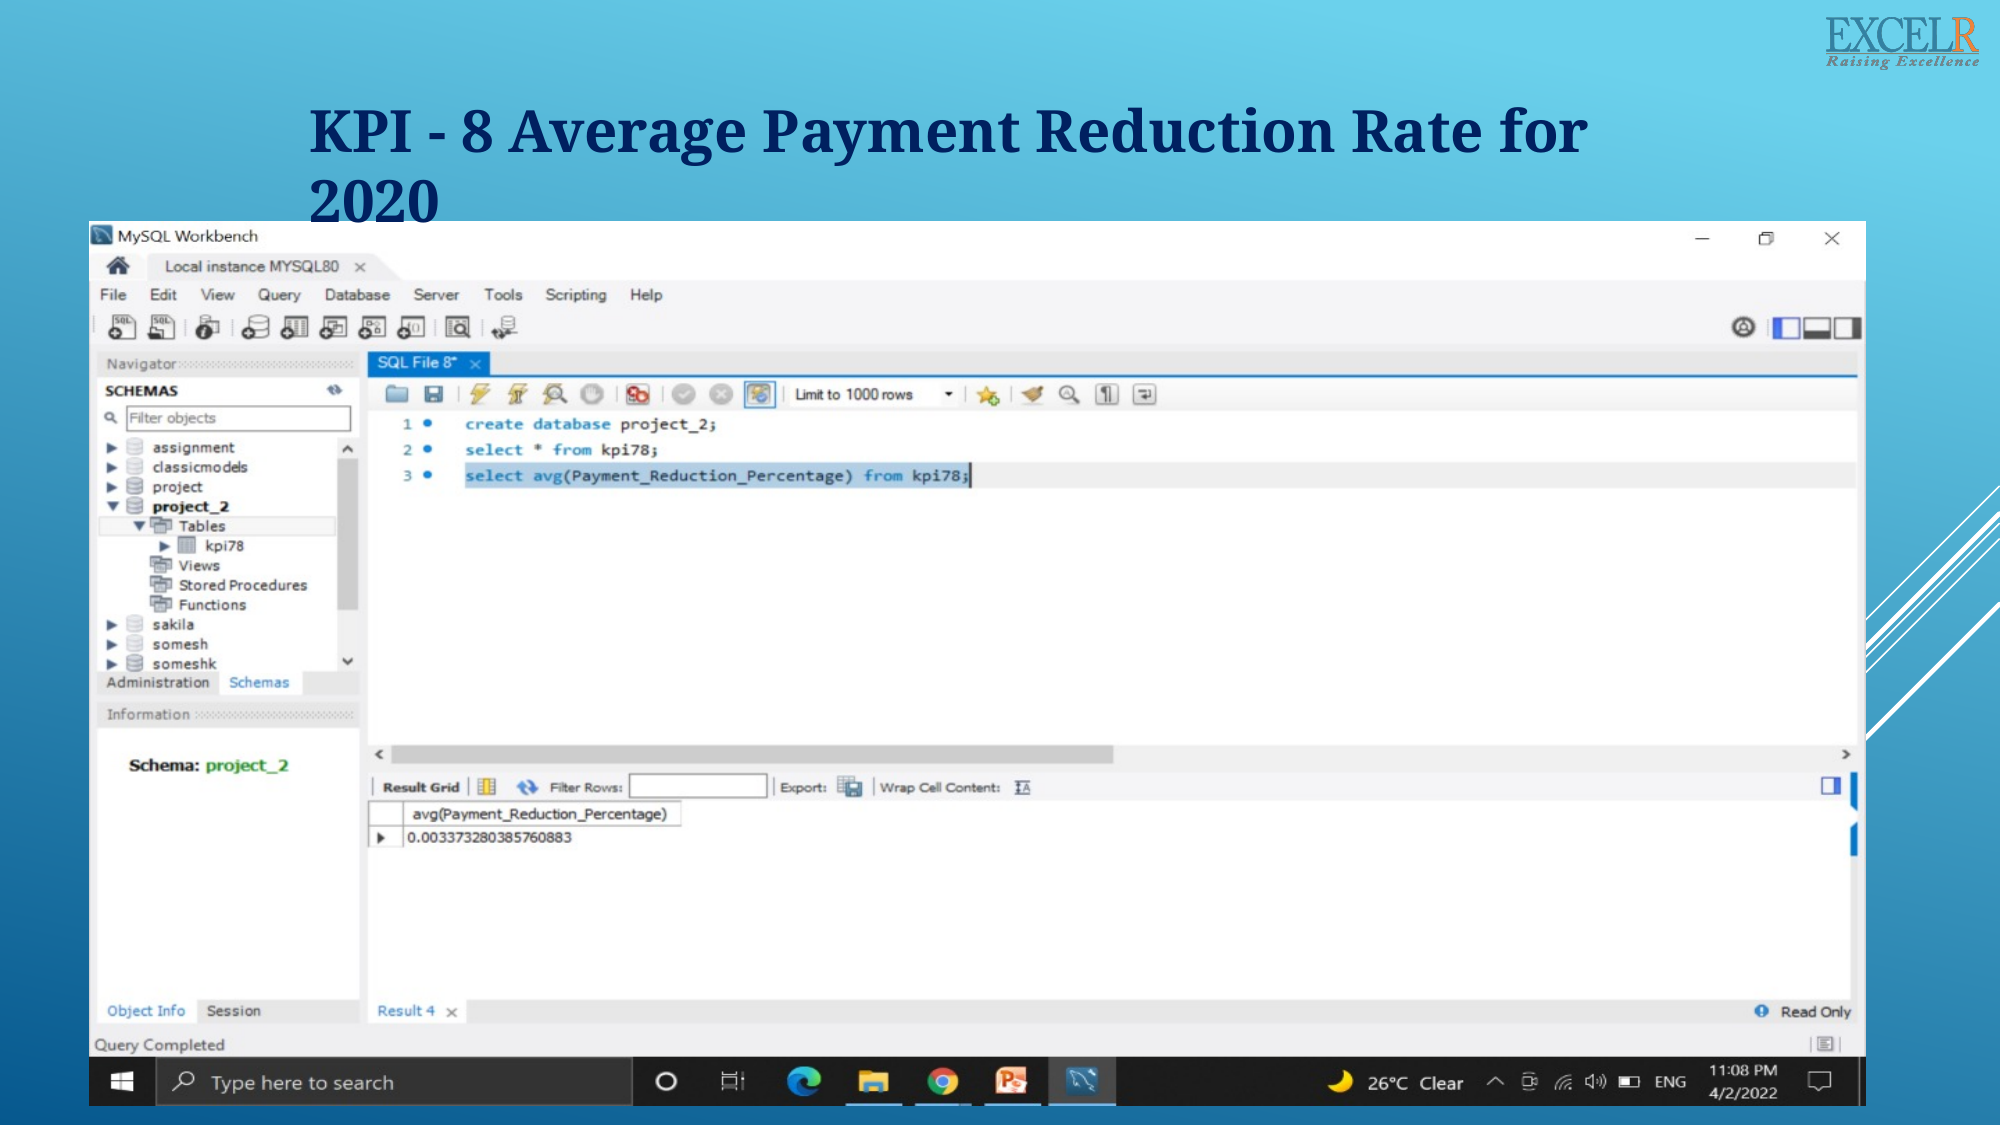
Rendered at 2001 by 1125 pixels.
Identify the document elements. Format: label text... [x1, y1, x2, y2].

text_box KPI - 8 Average Payment Reduction Rate for 2020 [294, 86, 1738, 221]
picture [89, 221, 1867, 1107]
picture [1826, 16, 1979, 71]
